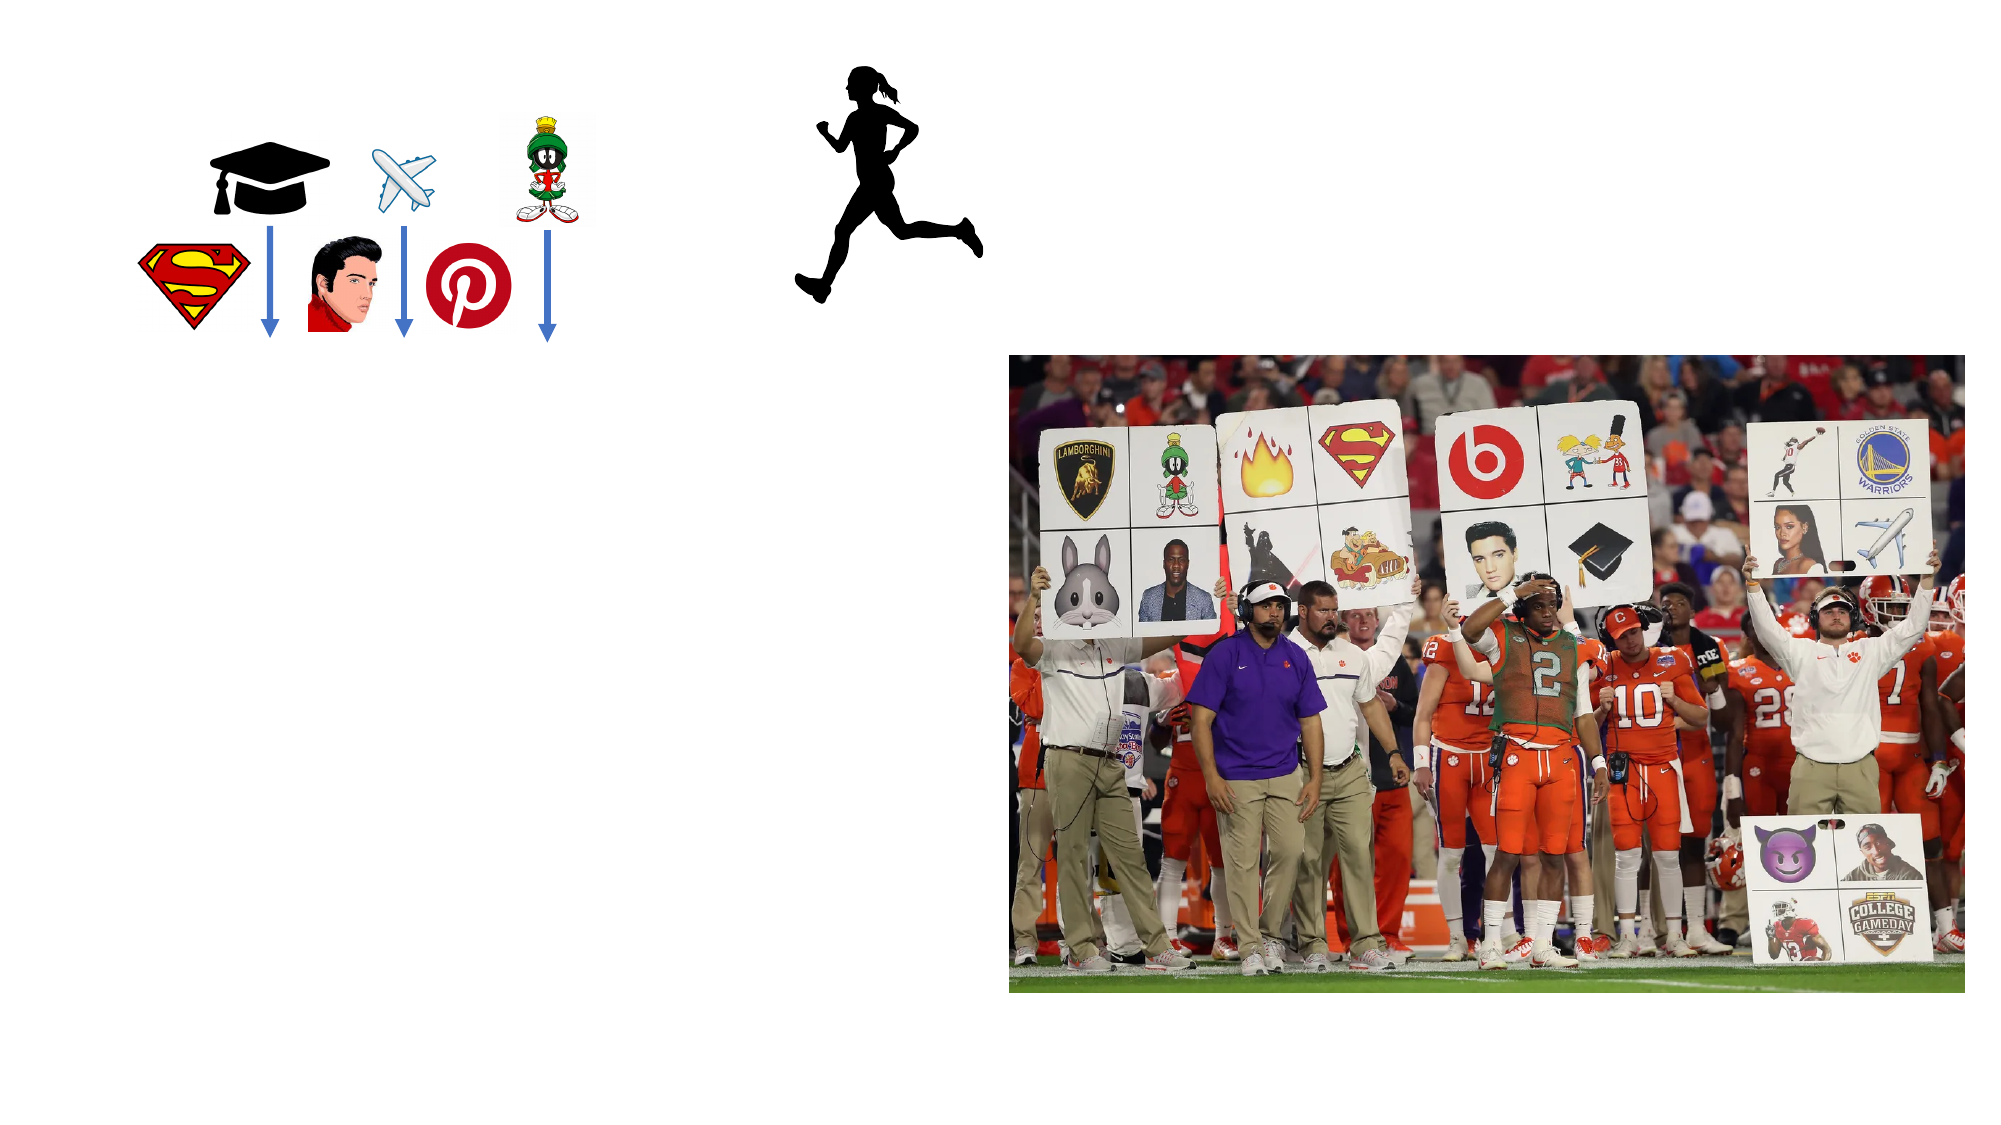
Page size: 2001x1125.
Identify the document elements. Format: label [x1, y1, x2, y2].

picture [1009, 355, 1965, 993]
picture [499, 112, 596, 227]
picture [210, 130, 330, 226]
picture [134, 241, 254, 332]
picture [308, 113, 517, 334]
picture [793, 64, 984, 305]
